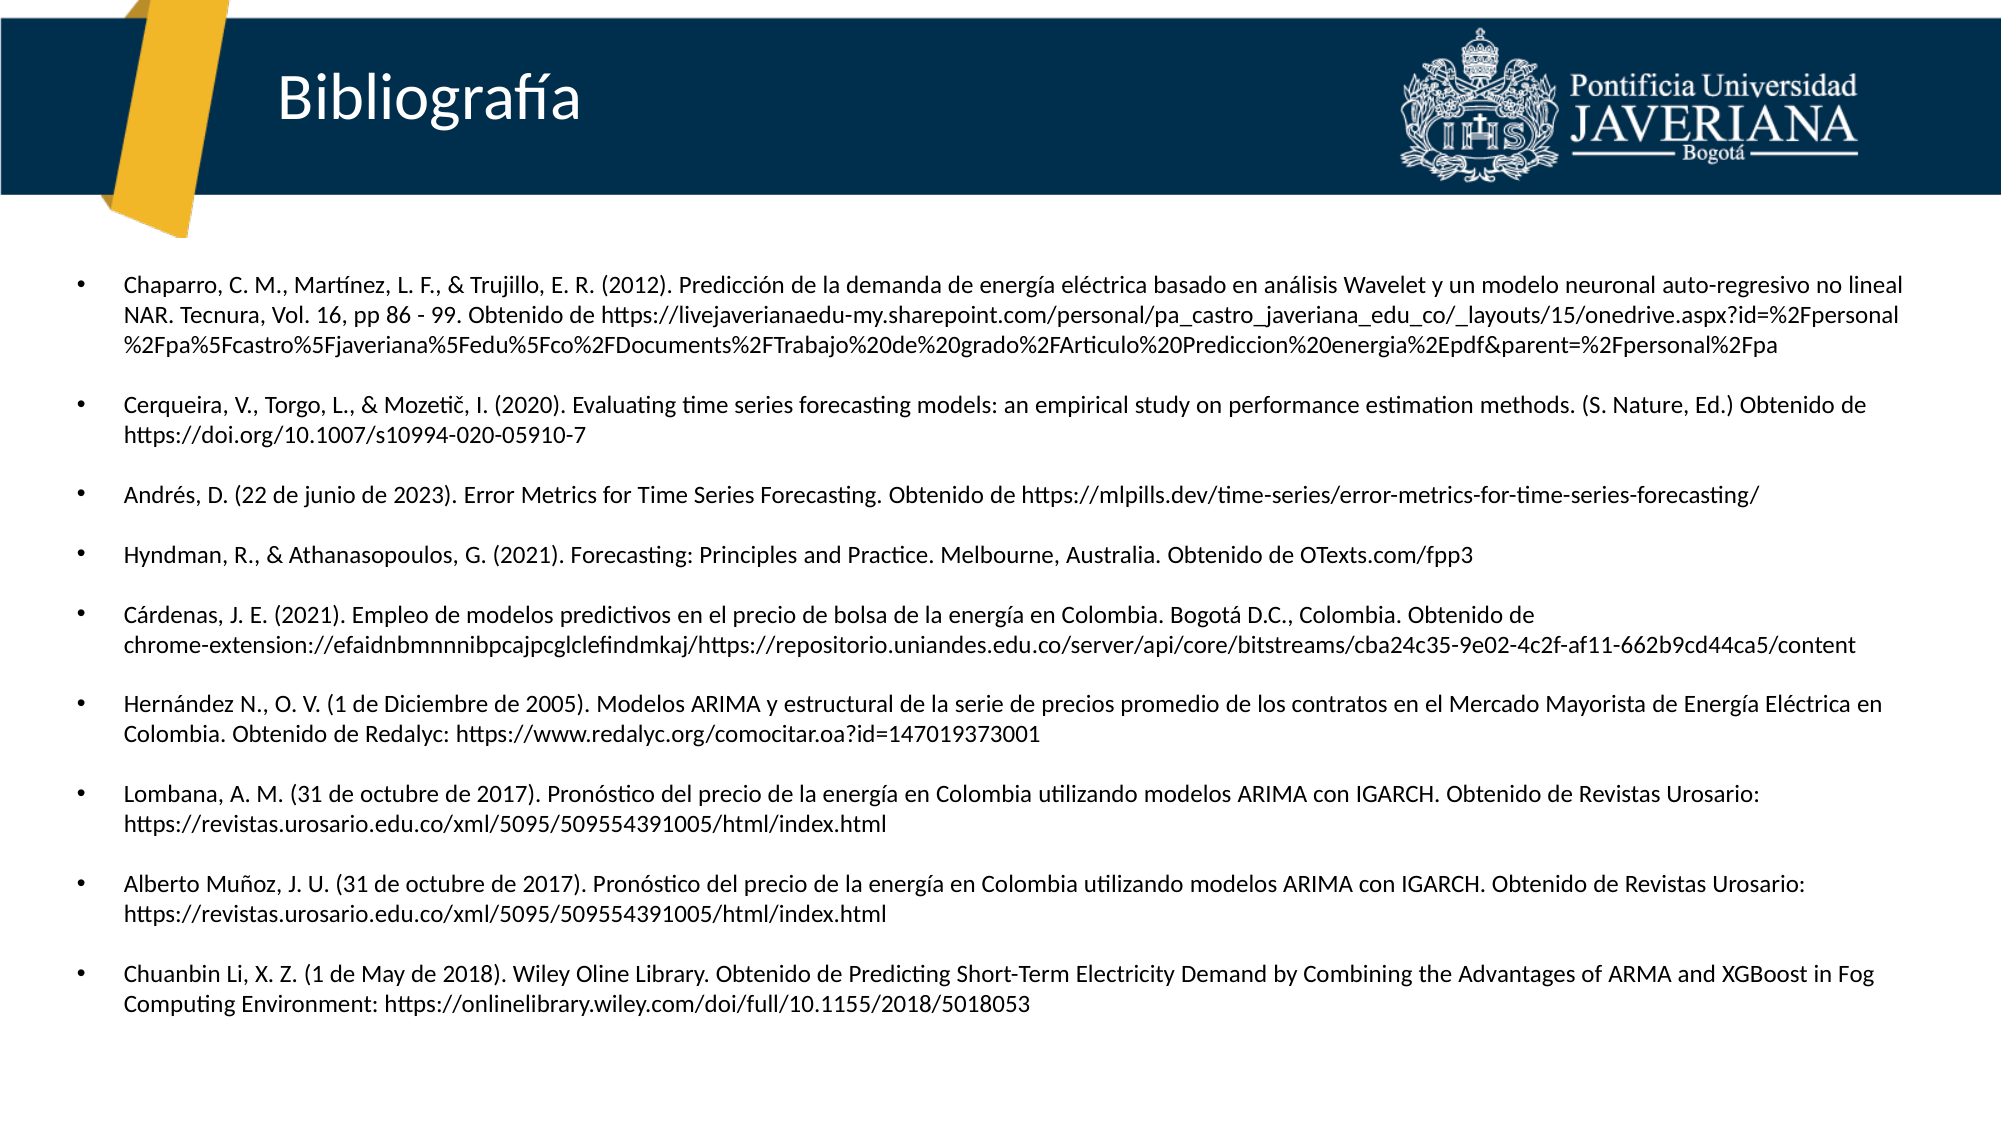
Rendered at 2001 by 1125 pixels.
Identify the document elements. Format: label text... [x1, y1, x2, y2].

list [0, 0, 2000, 238]
text_box ​​Chaparro, C. M., Martínez, L. F., & Trujillo, E. R. (2012). Predicción de la demanda de energía eléctrica basado en análisis Wavelet y un modelo neuronal auto-regresivo no lineal NAR. Tecnura, Vol. 16, pp 86 - 99. Obtenido de https://livejaverianaedu-my.sharepoint.com/personal/pa_castro_javeriana_edu_co/_layouts/15/onedrive.aspx?id=%2Fpersonal%2Fpa%5Fcastro%5Fjaveriana%5Fedu%5Fco%2FDocuments%2FTrabajo%20de%20grado%2FArticulo%20Prediccion%20energia%2Epdf&parent=%2Fpersonal%2Fpa ​Cerqueira, V., Torgo, L., & Mozetič, I. (2020). Evaluating time series forecasting models: an empirical study on performance estimation methods. (S. Nature, Ed.) Obtenido de https://doi.org/10.1007/s10994-020-05910-7 ​Andrés, D. (22 de junio de 2023). Error Metrics for Time Series Forecasting. Obtenido de https://mlpills.dev/time-series/error-metrics-for-time-series-forecasting/ ​Hyndman, R., & Athanasopoulos, G. (2021). Forecasting: Principles and Practice. Melbourne, Australia. Obtenido de OTexts.com/fpp3 ​Cárdenas, J. E. (2021). Empleo de modelos predictivos en el precio de bolsa de la energía en Colombia. Bogotá D.C., Colombia. Obtenido de chrome-extension://efaidnbmnnnibpcajpcglclefindmkaj/https://repositorio.uniandes.edu.co/server/api/core/bitstreams/cba24c35-9e02-4c2f-af11-662b9cd44ca5/content ​Hernández N., O. V. (1 de Diciembre de 2005). Modelos ARIMA y estructural de la serie de precios promedio de los contratos en el Mercado Mayorista de Energía Eléctrica en Colombia. Obtenido de Redalyc: https://www.redalyc.org/comocitar.oa?id=147019373001 ​Lombana, A. M. (31 de octubre de 2017). Pronóstico del precio de la energía en Colombia utilizando modelos ARIMA con IGARCH. Obtenido de Revistas Urosario: https://revistas.urosario.edu.co/xml/5095/509554391005/html/index.html ​Alberto Muñoz, J. U. (31 de octubre de 2017). Pronóstico del precio de la energía en Colombia utilizando modelos ARIMA con IGARCH. Obtenido de Revistas Urosario: https://revistas.urosario.edu.co/xml/5095/509554391005/html/index.html ​Chuanbin Li, X. Z. (1 de May de 2018). Wiley Oline Library. Obtenido de Predicting Short-Term Electricity Demand by Combining the Advantages of ARMA and XGBoost in Fog Computing Environment: https://onlinelibrary.wiley.com/doi/full/10.1155/2018/5018053 [62, 261, 1931, 1055]
